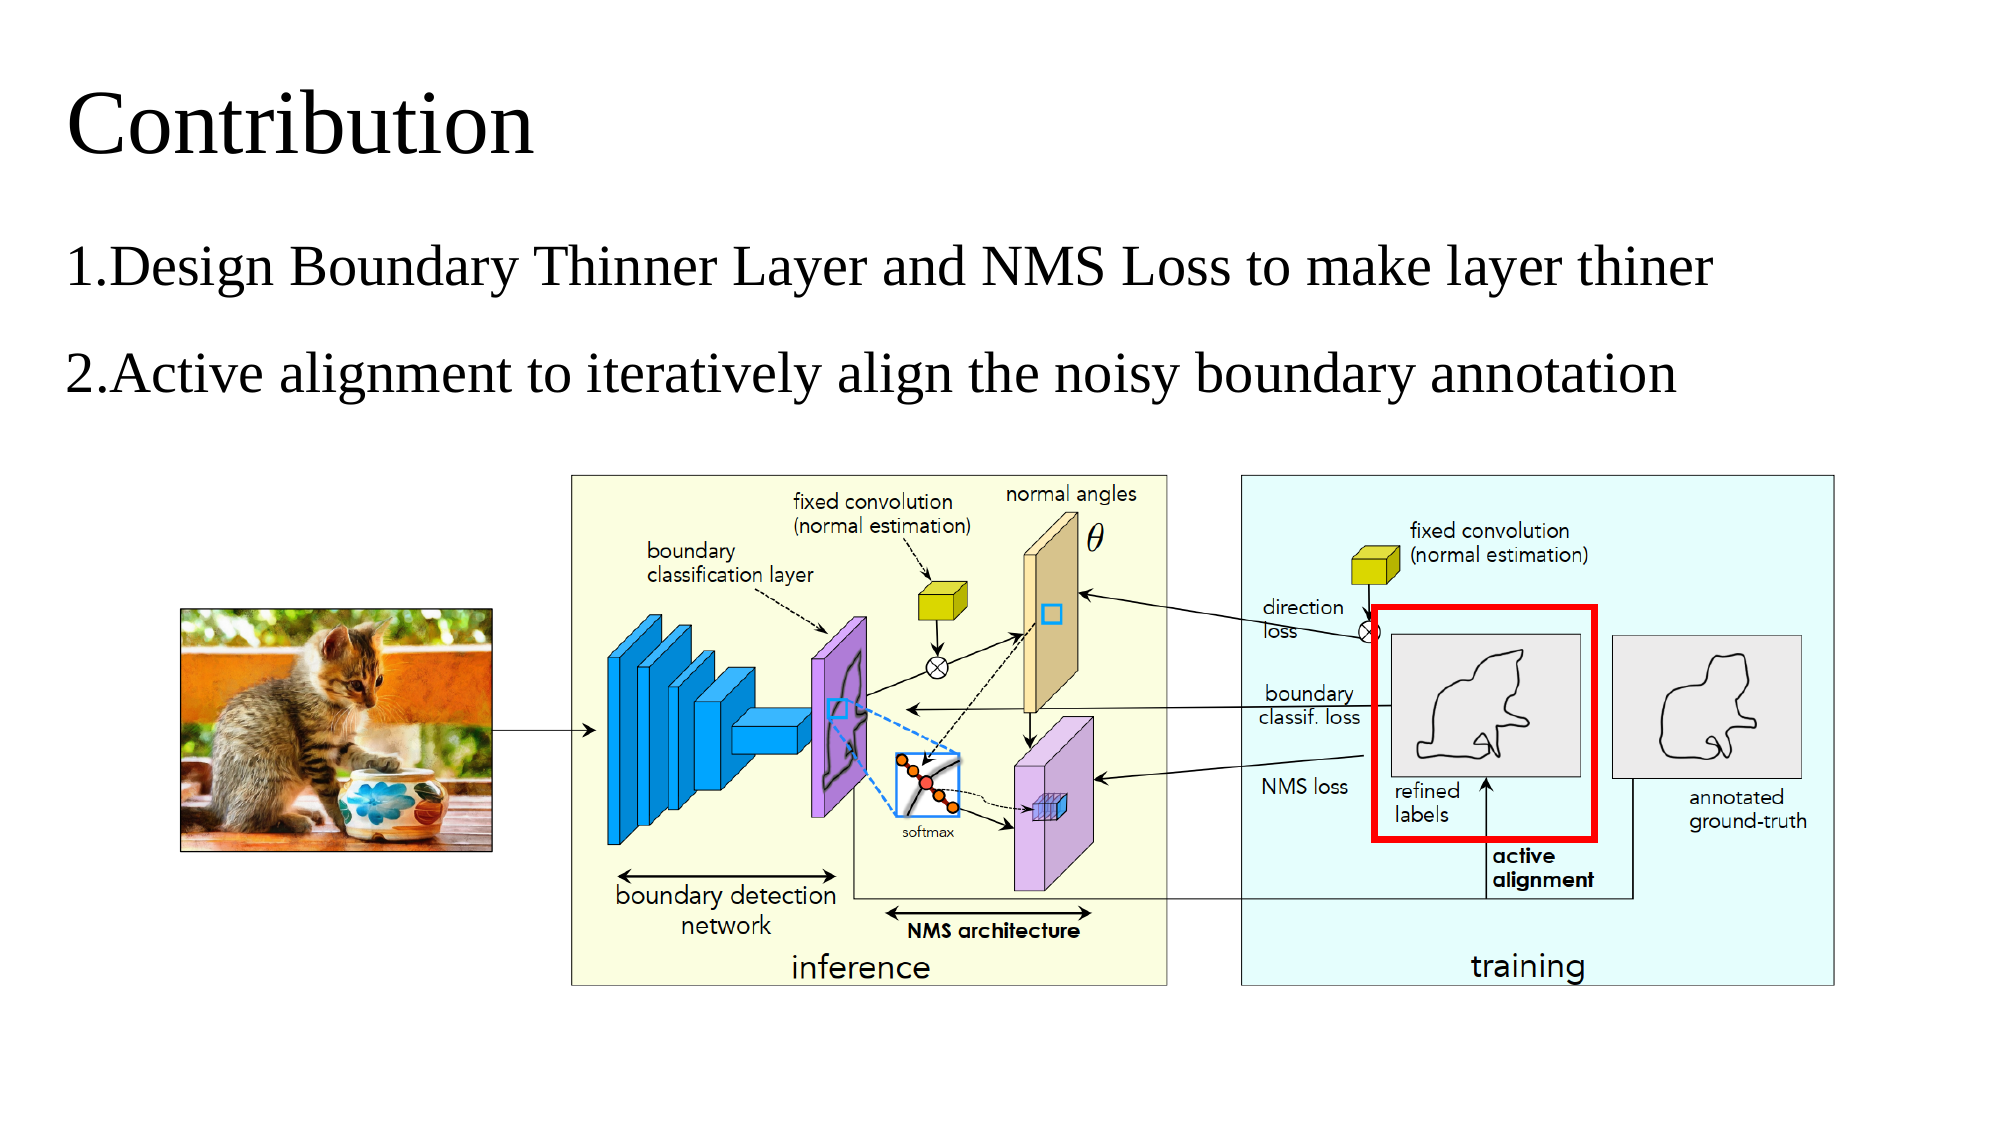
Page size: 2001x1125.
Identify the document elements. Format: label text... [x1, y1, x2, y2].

picture [155, 453, 1844, 993]
text_box Contribution [50, 14, 1776, 184]
text_box 1.Design Boundary Thinner Layer and NMS Loss to make layer thiner [50, 184, 2000, 305]
text_box 2.Active alignment to iteratively align the noisy boundary annotation [51, 292, 1869, 412]
